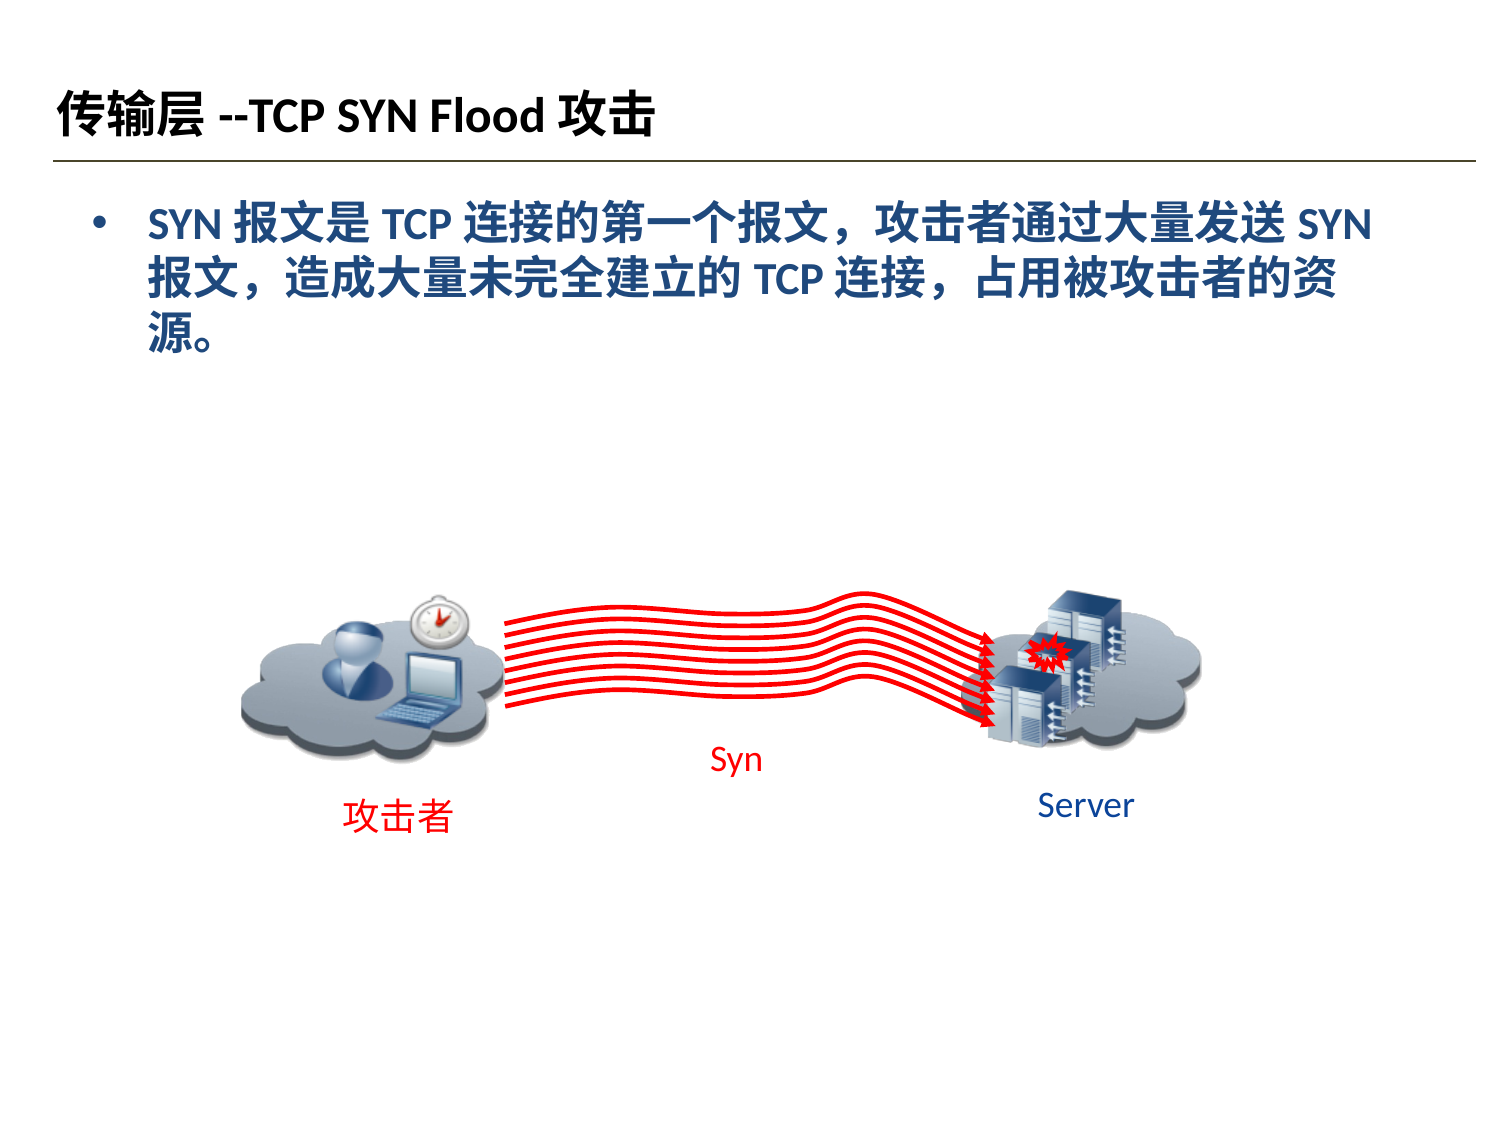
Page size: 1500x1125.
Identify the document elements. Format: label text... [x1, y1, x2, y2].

text_box [437, 148, 1500, 216]
text_box 攻击者 [315, 786, 482, 846]
list SYN报文是TCP连接的第一个报文，攻击者通过大量发送SYN报文，造成大量未完全建立的TCP连接，占用被攻击者的资源。 [76, 186, 1427, 929]
text_box Server [962, 770, 1211, 833]
picture [996, 587, 1210, 765]
title 传输层--TCP SYN Flood攻击 [41, 42, 1392, 183]
picture [229, 586, 504, 778]
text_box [504, 590, 996, 788]
